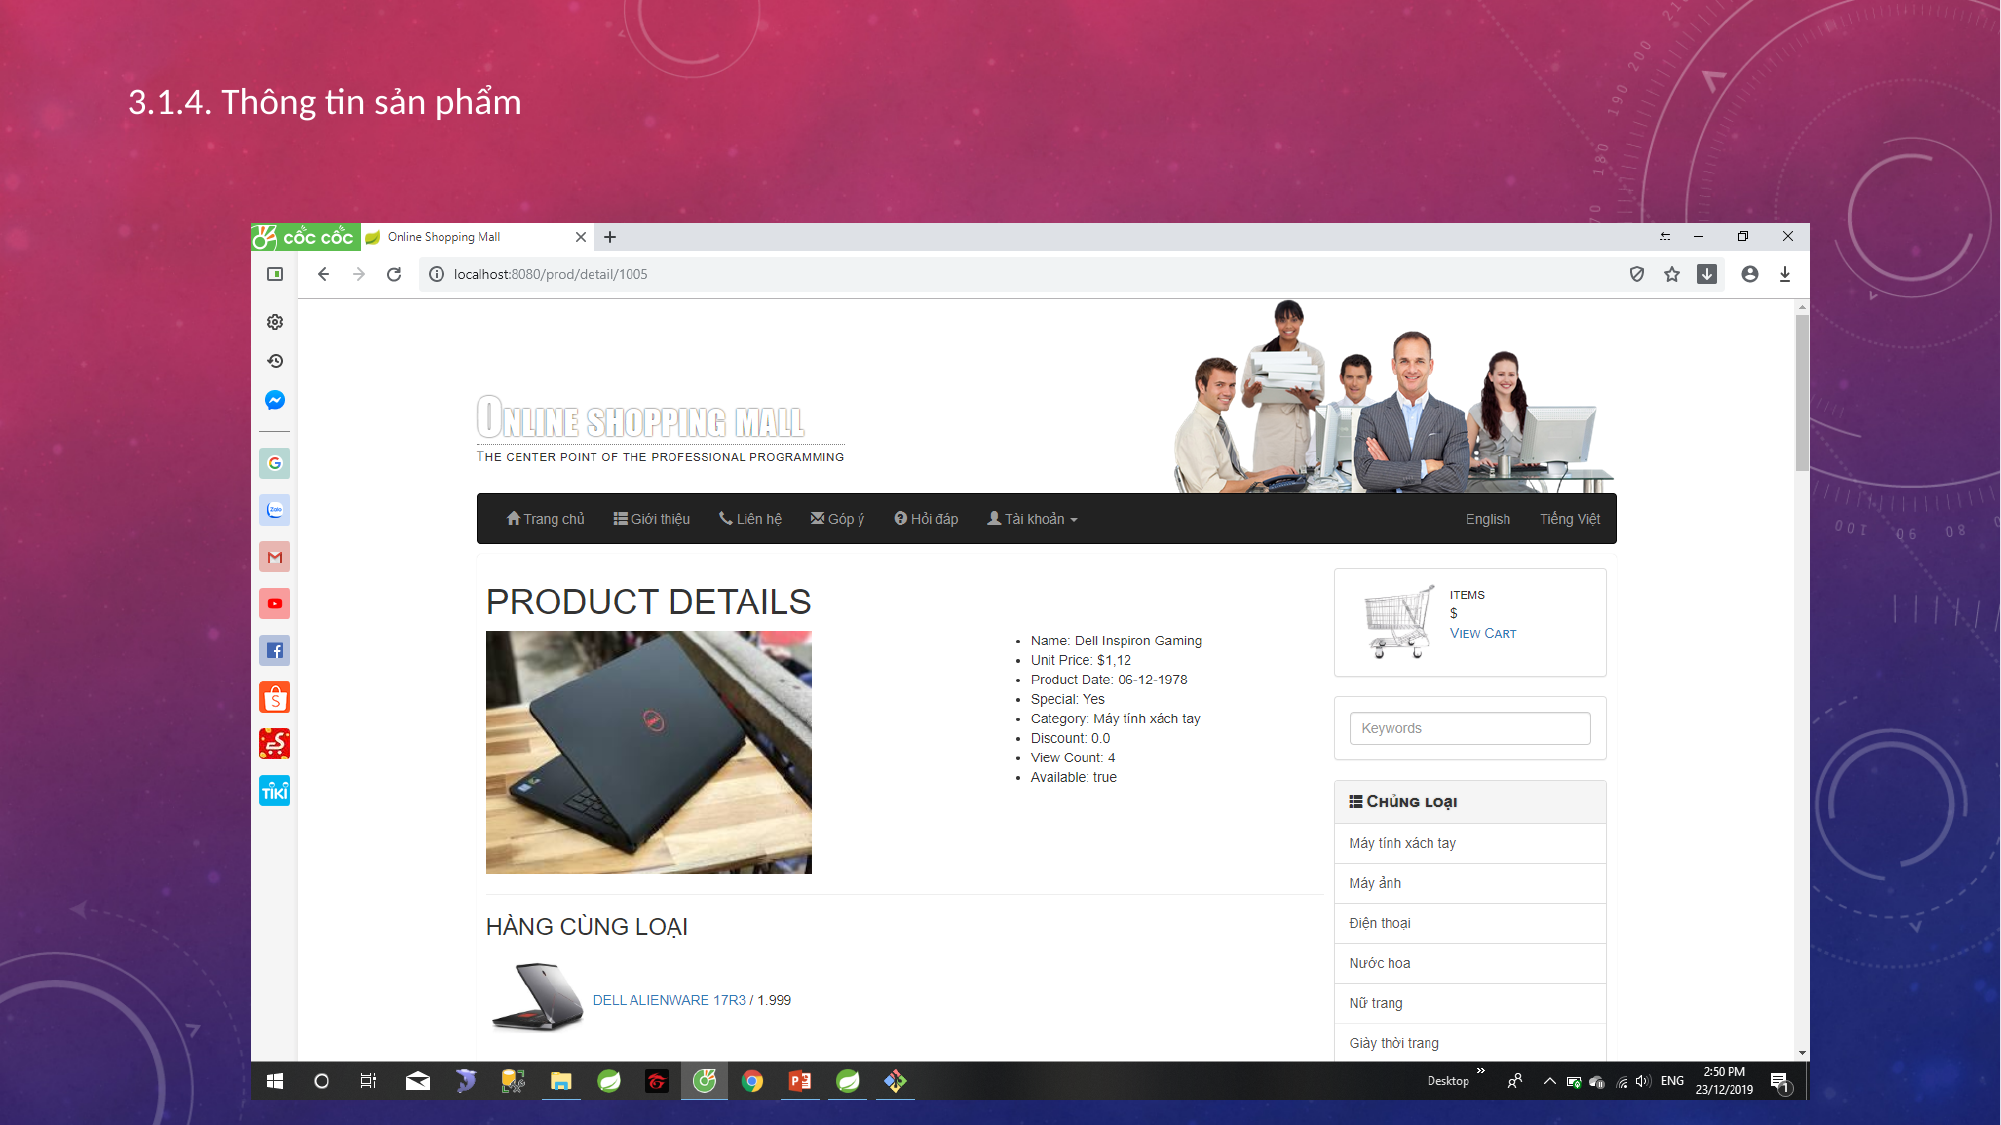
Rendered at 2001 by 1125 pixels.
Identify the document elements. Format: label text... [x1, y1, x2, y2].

picture [0, 0, 2001, 1125]
list 3.1.4. Thông tin sản phẩm [112, 47, 1775, 153]
